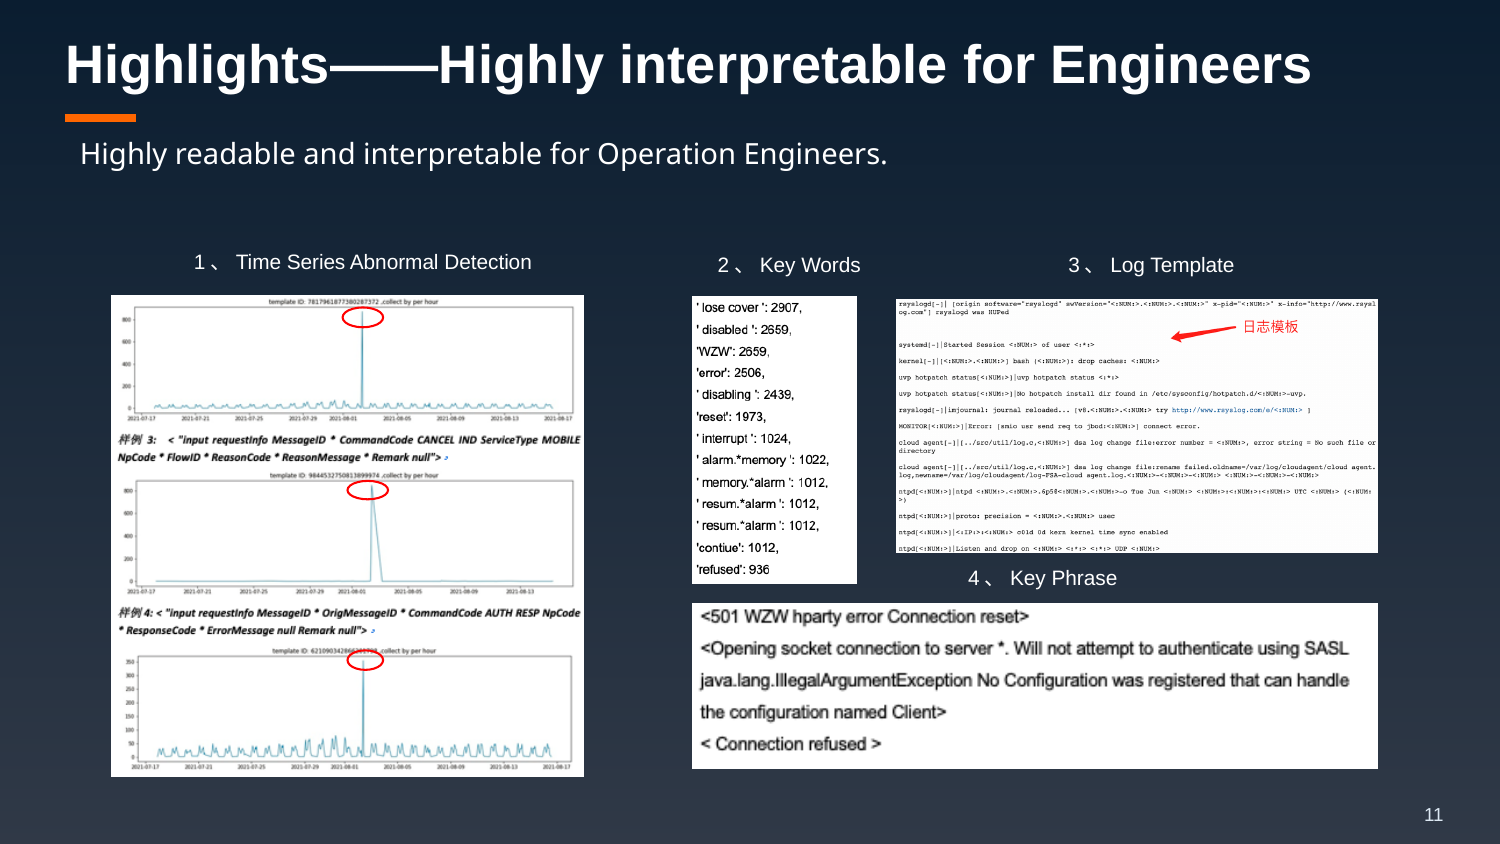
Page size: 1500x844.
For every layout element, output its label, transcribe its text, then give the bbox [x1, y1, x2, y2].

text_box 4、Key Phrase [953, 556, 1133, 597]
picture [692, 296, 857, 584]
picture [896, 299, 1378, 554]
text_box 2、Key Words [702, 244, 876, 285]
list Highly readable and interpretable for Operation Engineers. [64, 126, 1436, 233]
title Highlights——Highly interpretable for Engineers [64, 0, 1459, 95]
picture [111, 295, 584, 777]
picture [692, 603, 1378, 769]
text_box 1、Time Series Abnormal Detection [178, 240, 547, 281]
text_box 3、Log Template [1053, 244, 1250, 285]
slide_number 11 [1222, 791, 1459, 837]
